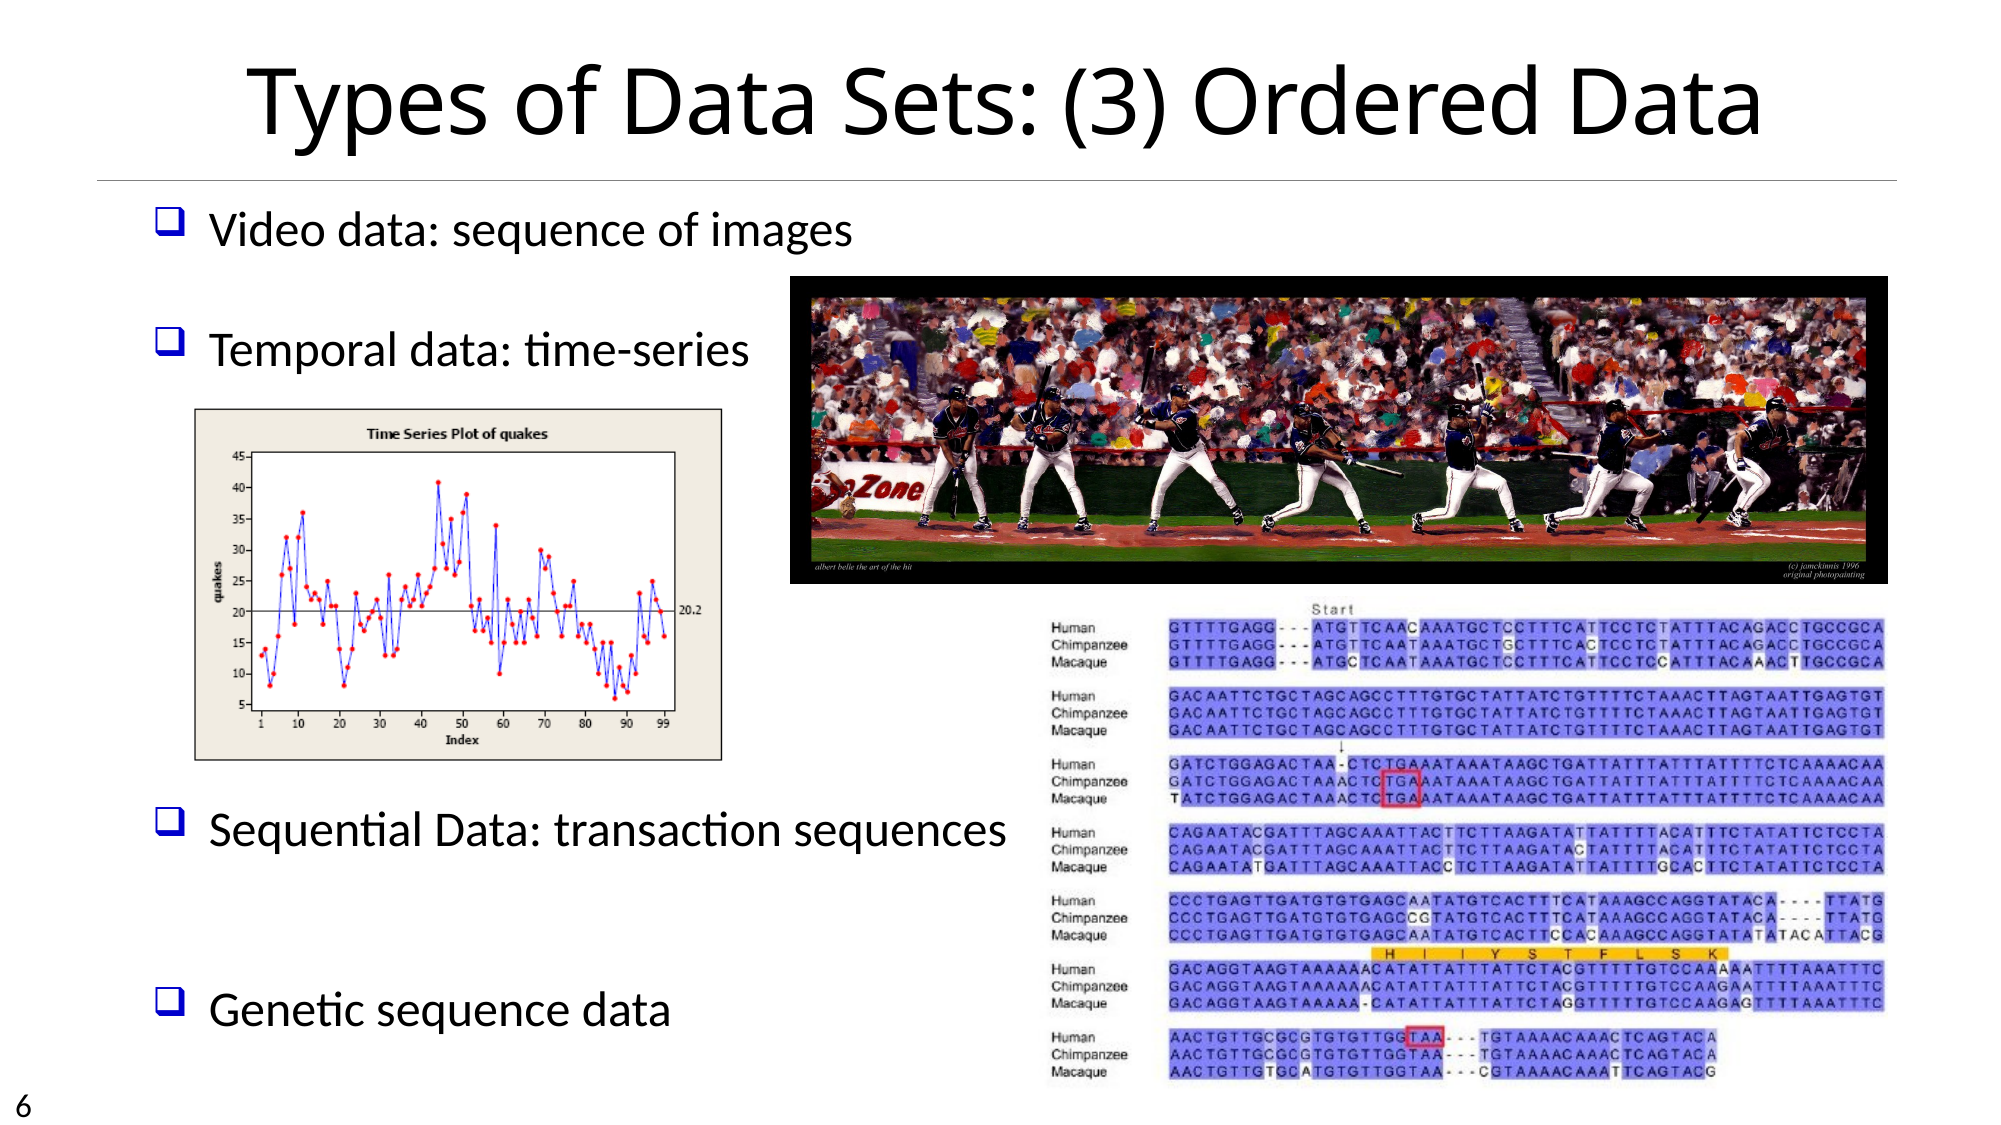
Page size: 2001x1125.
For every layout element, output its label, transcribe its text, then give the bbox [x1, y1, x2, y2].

picture [1037, 596, 1889, 1096]
picture [789, 275, 1889, 584]
list Video data: sequence of images Temporal data: time-series Sequential Data: transaction sequences Genetic sequence data [107, 188, 1054, 1096]
title Types of Data Sets: (3) Ordered Data [107, 50, 1905, 163]
picture [192, 405, 726, 762]
